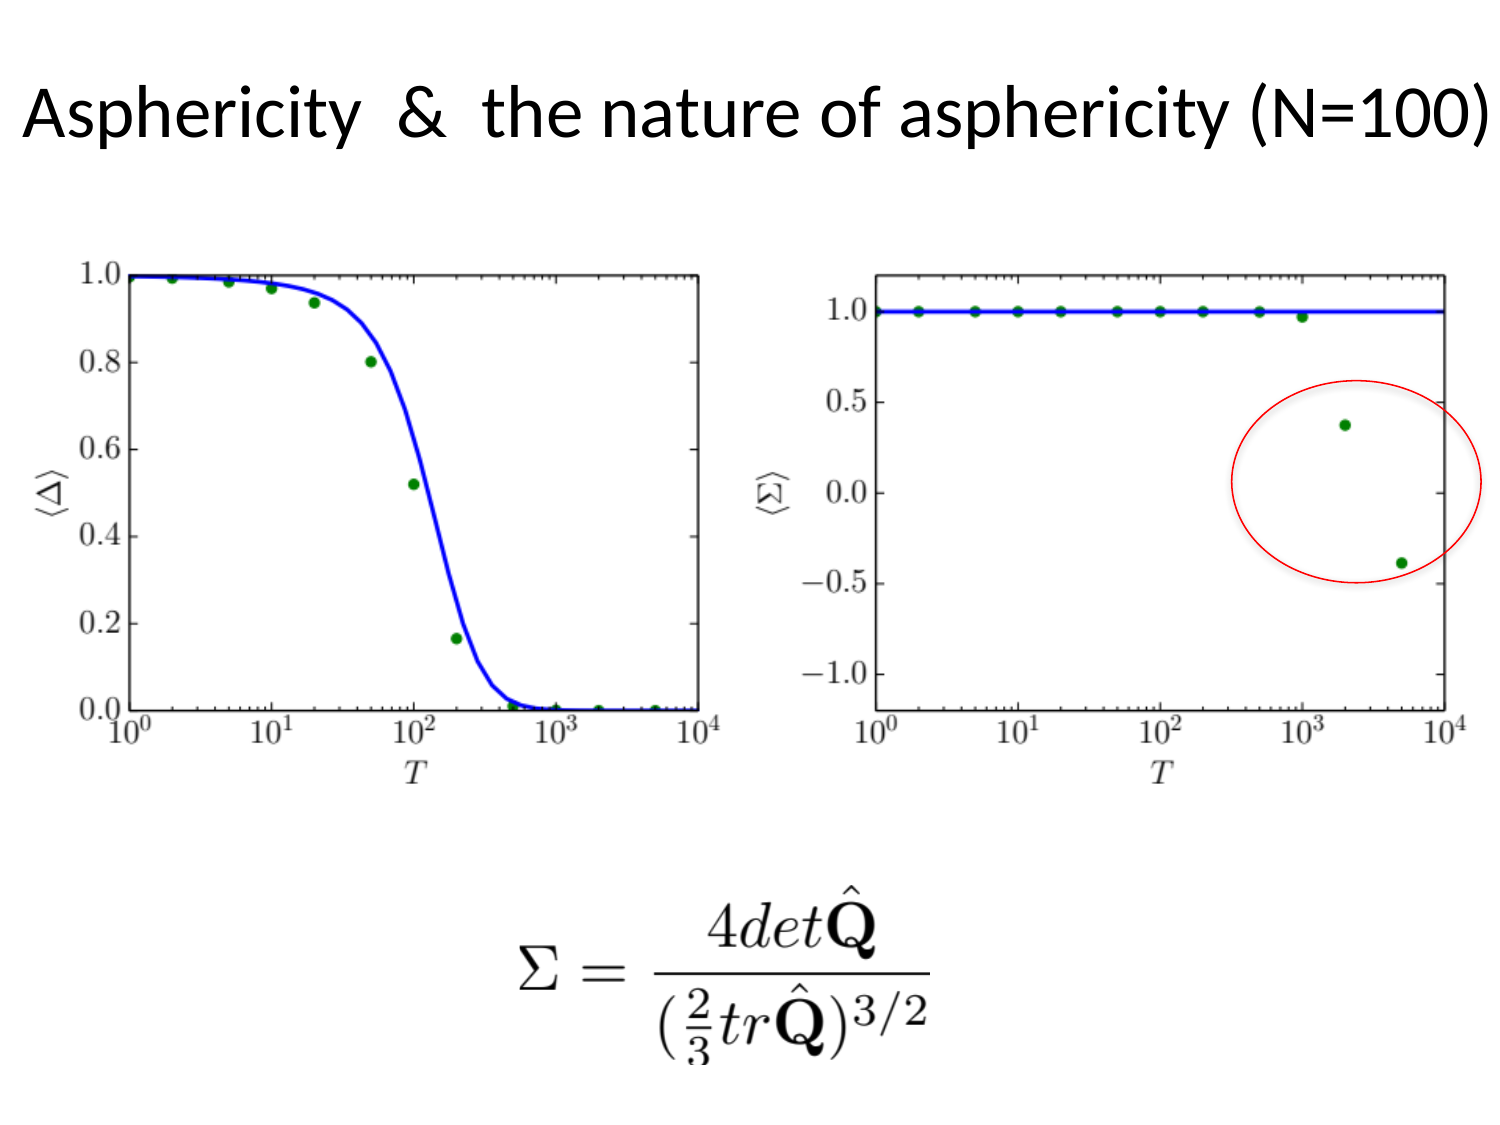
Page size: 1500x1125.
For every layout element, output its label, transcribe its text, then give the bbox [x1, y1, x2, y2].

picture [519, 885, 931, 1066]
text_box Asphericity & the nature of asphericity (N=100) [7, 54, 1500, 160]
picture [0, 224, 1500, 826]
